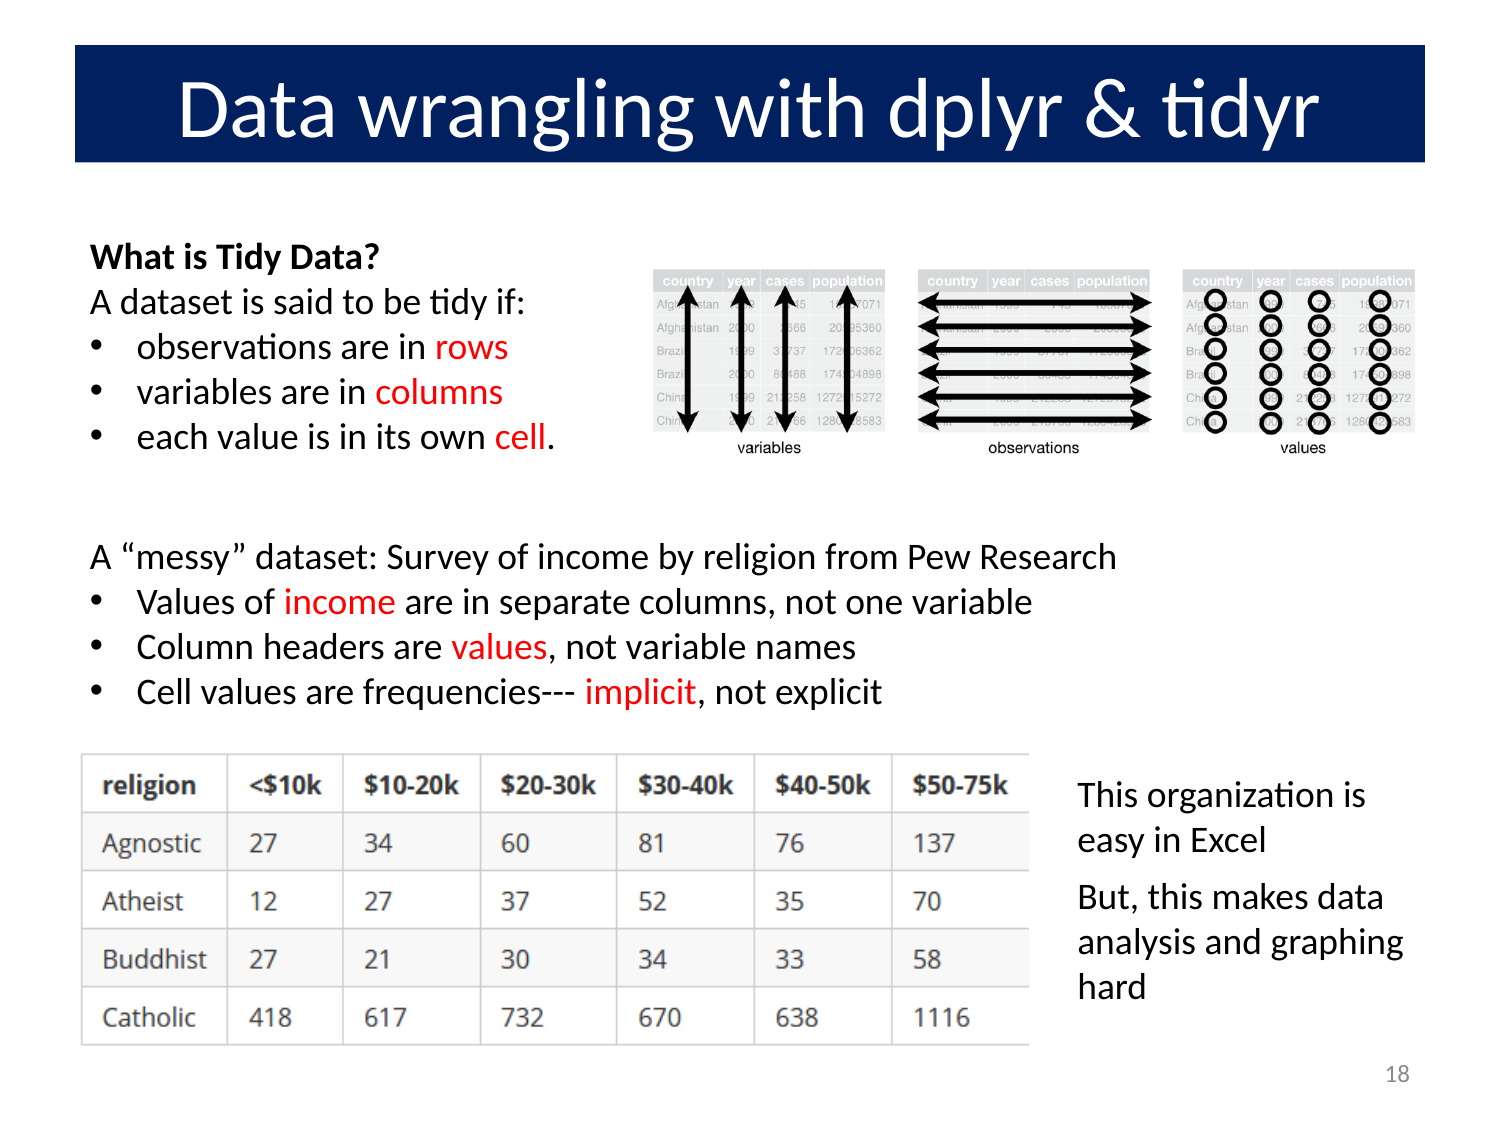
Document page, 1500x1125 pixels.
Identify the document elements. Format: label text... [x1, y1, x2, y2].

title Data wrangling with dplyr & tidyr [75, 45, 1425, 163]
slide_number 18 [1074, 1042, 1425, 1103]
picture [628, 229, 1439, 484]
text_box A “messy” dataset: Survey of income by religion from Pew Research Values of income are in separate columns, not one variable Column headers are values, not variable names Cell values are frequencies--- implicit, not explicit [75, 524, 1375, 720]
text_box This organization is easy in Excel But, this makes data analysis and graphing hard [1062, 762, 1425, 1015]
text_box What is Tidy Data? A dataset is said to be tidy if: observations are in rows variables are in columns each value is in its own cell. [74, 224, 763, 510]
picture [74, 749, 1029, 1049]
